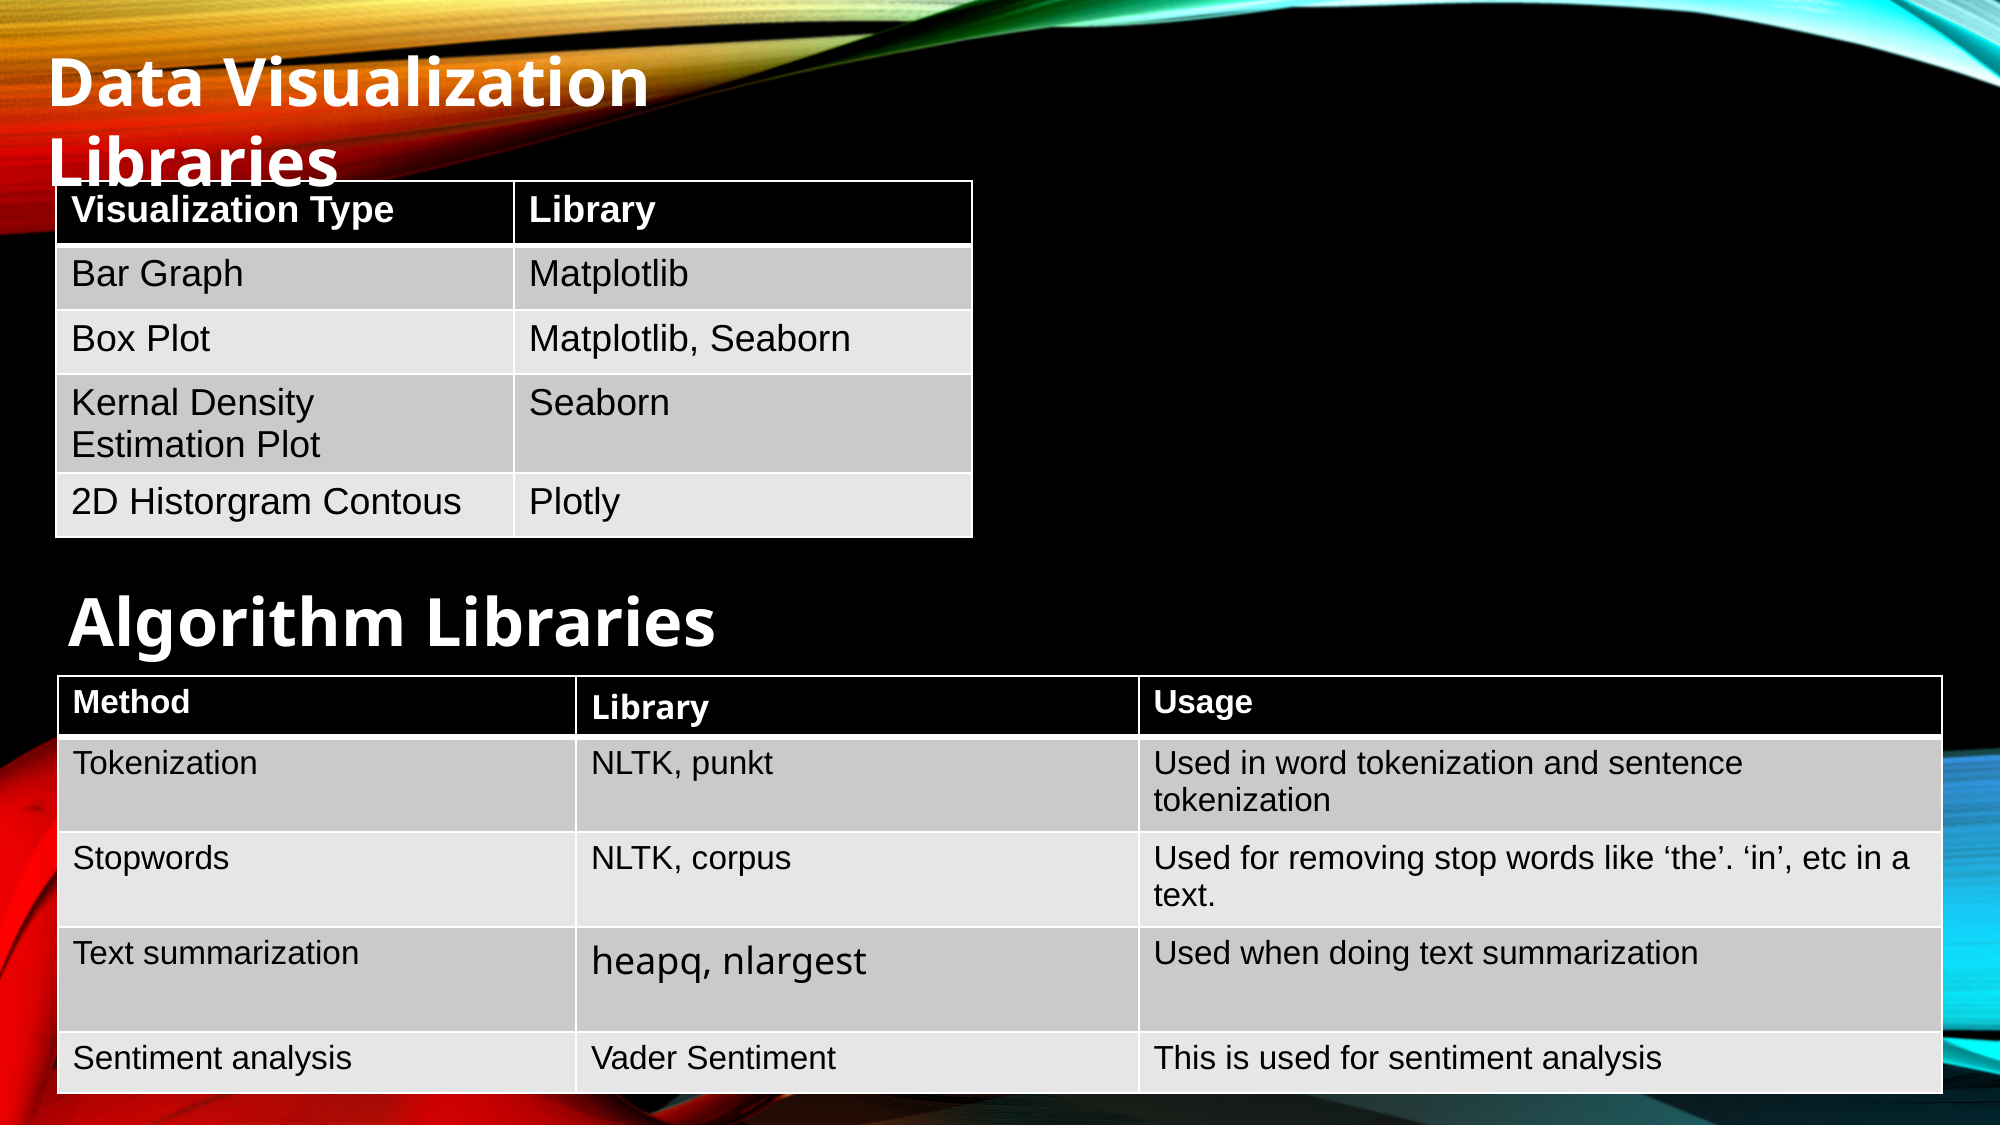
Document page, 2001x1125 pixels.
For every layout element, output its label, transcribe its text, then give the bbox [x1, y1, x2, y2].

picture [0, 0, 2000, 237]
table_cell Box Plot [57, 311, 513, 373]
table_cell 2D Historgram Contous [57, 474, 513, 536]
table_cell Vader Sentiment [577, 1033, 1138, 1092]
table_cell Stopwords [59, 833, 575, 926]
table_cell heapq, nlargest [577, 928, 1138, 1031]
table_header Visualization Type [57, 207, 513, 243]
table_cell Matplotlib, Seaborn [515, 311, 971, 373]
table_cell Sentiment analysis [59, 1033, 575, 1092]
picture [0, 717, 2000, 1125]
text_box Algorithm Libraries [53, 571, 1055, 667]
table_cell NLTK, punkt [577, 740, 1138, 831]
table_cell This is used for sentiment analysis [1140, 1033, 1941, 1092]
table_cell Tokenization [59, 740, 575, 831]
table_cell Matplotlib [515, 248, 971, 309]
table_cell Bar Graph [57, 248, 513, 309]
table_cell Plotly [515, 474, 971, 536]
table_header Method [59, 677, 575, 734]
table_header Library [577, 677, 1138, 734]
table_cell NLTK, corpus [577, 833, 1138, 926]
table_cell Used for removing stop words like ‘the’. ‘in’, etc in a text. [1140, 833, 1941, 926]
table_cell Used in word tokenization and sentence tokenization [1140, 740, 1941, 831]
text_box Data Visualization Libraries [31, 31, 929, 207]
table_cell Kernal Density Estimation Plot [57, 375, 513, 472]
table_cell Text summarization [59, 928, 575, 1031]
table_header Usage [1140, 677, 1941, 734]
table_header Library [515, 182, 971, 243]
table_cell Seaborn [515, 375, 971, 472]
table_cell Used when doing text summarization [1140, 928, 1941, 1031]
